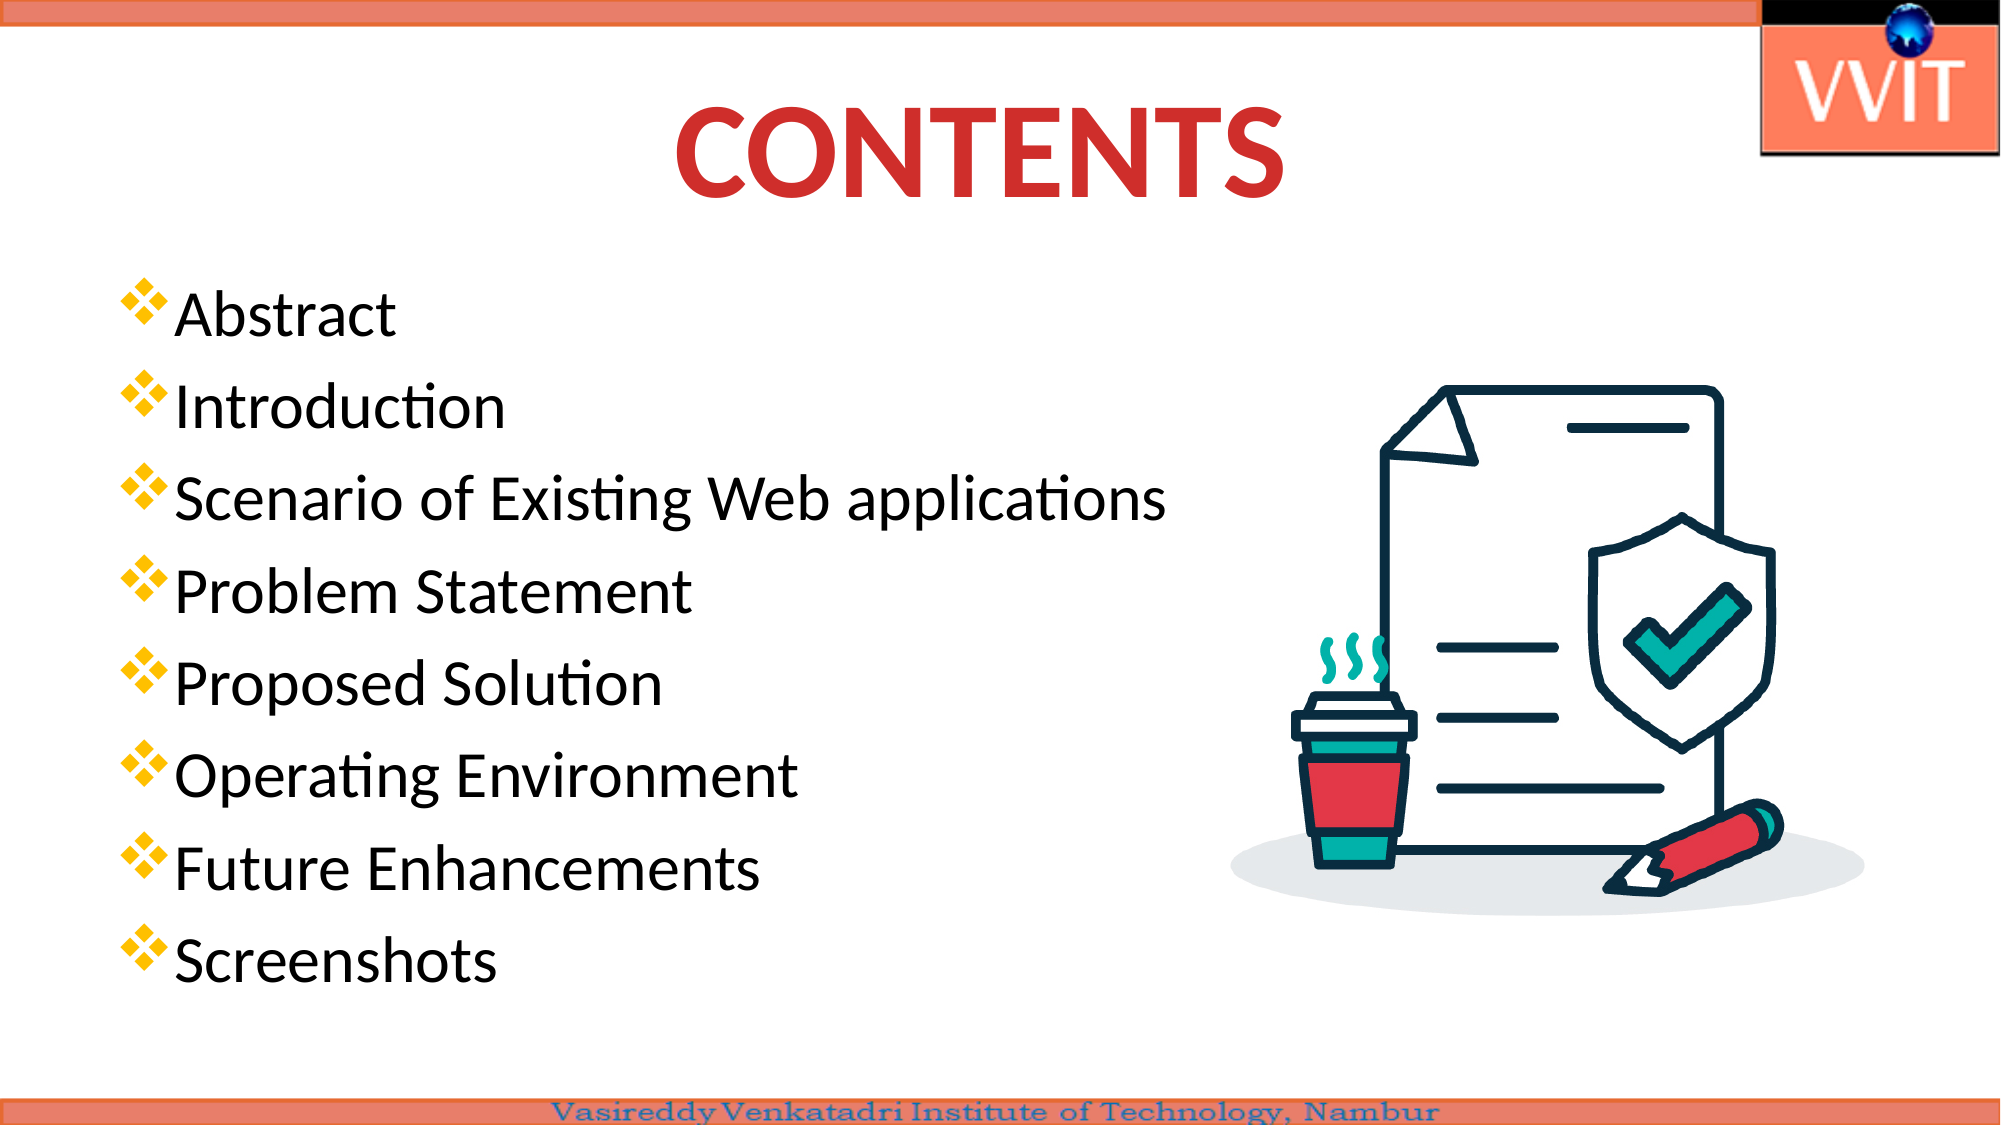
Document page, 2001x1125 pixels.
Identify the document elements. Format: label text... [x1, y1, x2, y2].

picture [0, 0, 2001, 1125]
text_box CONTENTS [659, 52, 1303, 233]
list Abstract Introduction Scenario of Existing Web applications Problem Statement Proposed Solution Operating Environment Future Enhancements Screenshots [99, 262, 1900, 1005]
